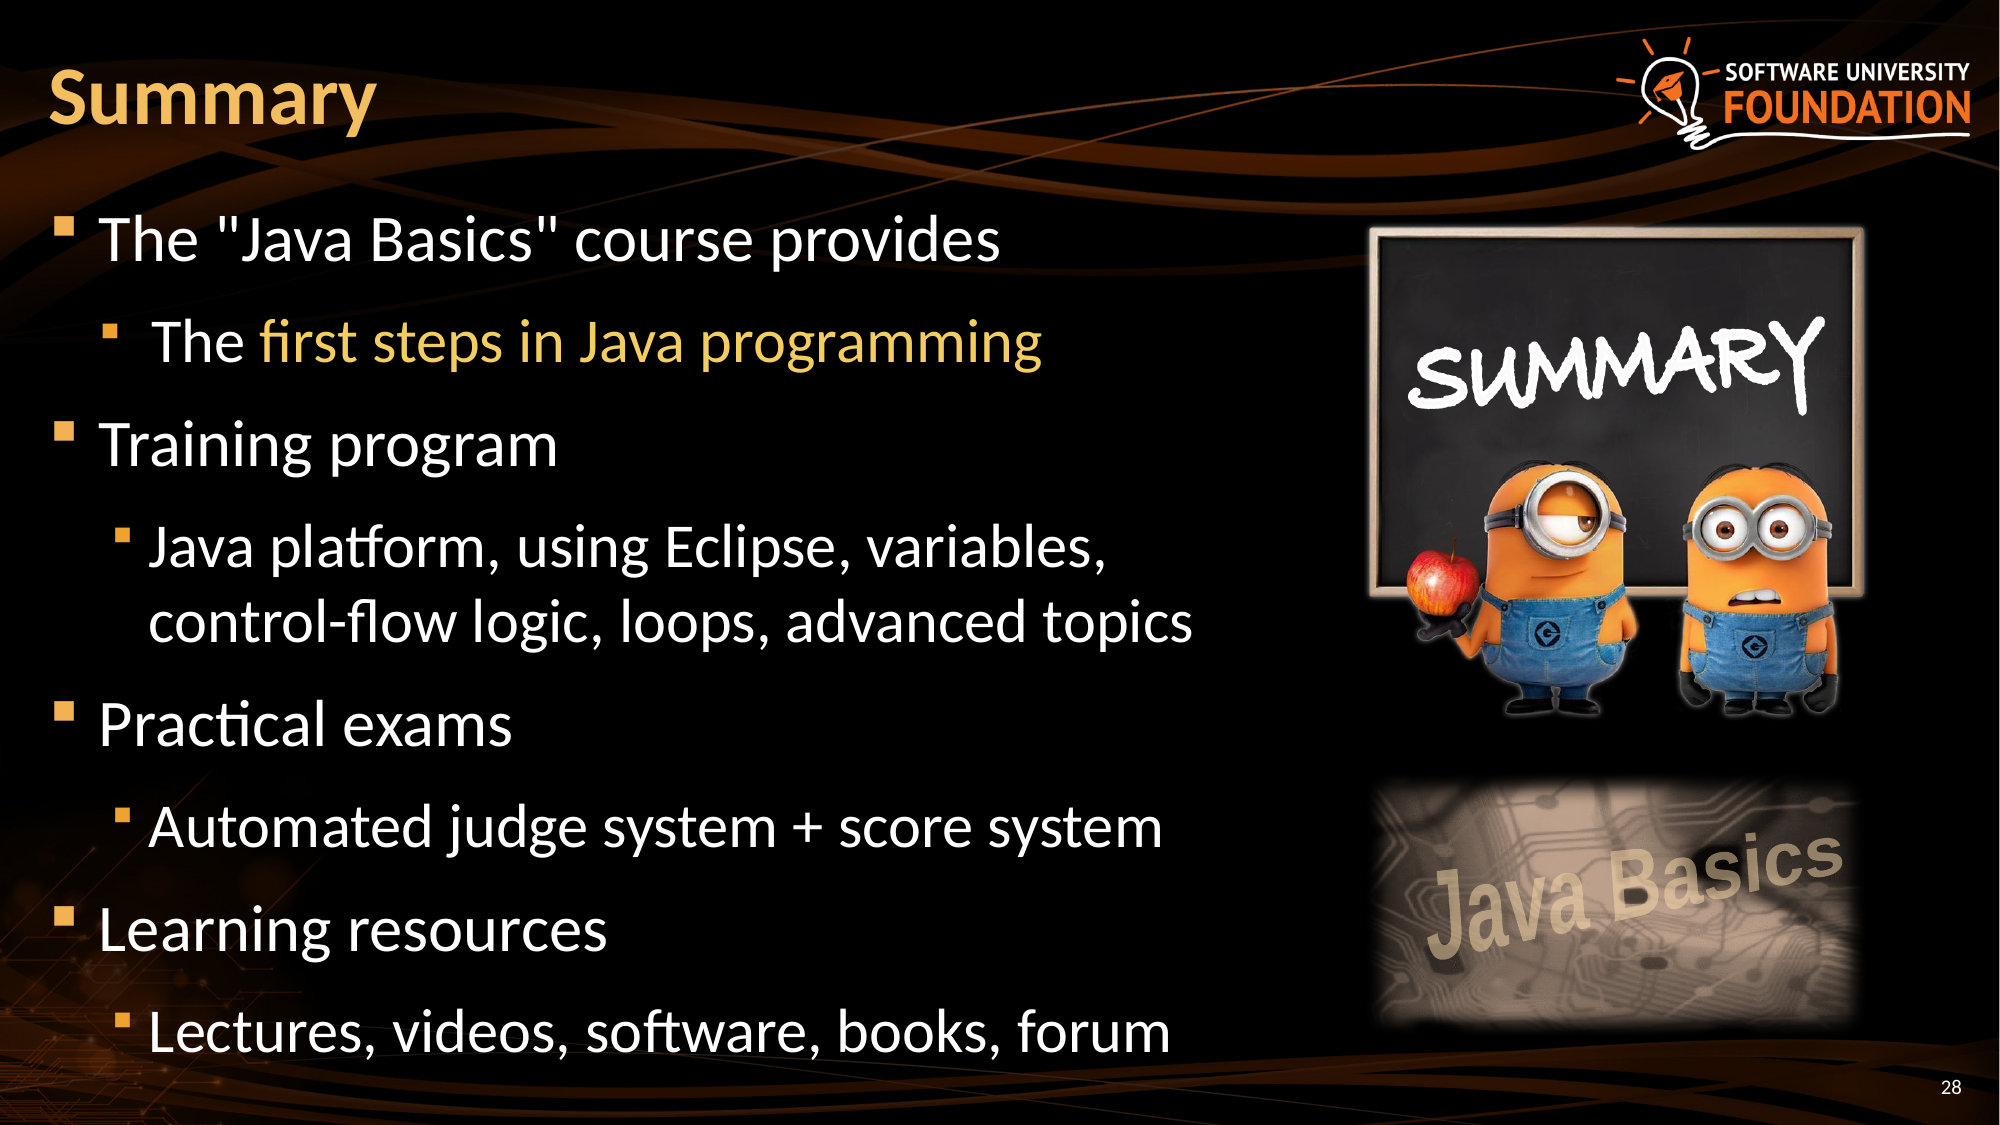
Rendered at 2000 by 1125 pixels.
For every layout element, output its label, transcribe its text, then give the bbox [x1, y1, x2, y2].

title Summary [30, 6, 1602, 189]
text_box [1363, 770, 1869, 1038]
picture [0, 0, 2000, 1125]
list The "Java Basics" course provides The first steps in Java programming Training program Java platform, using Eclipse, variables, control-flow logic, loops, advanced topics Practical exams Automated judge system + score system Learning resources Lectures, videos, software, books, forum [31, 188, 1968, 1103]
